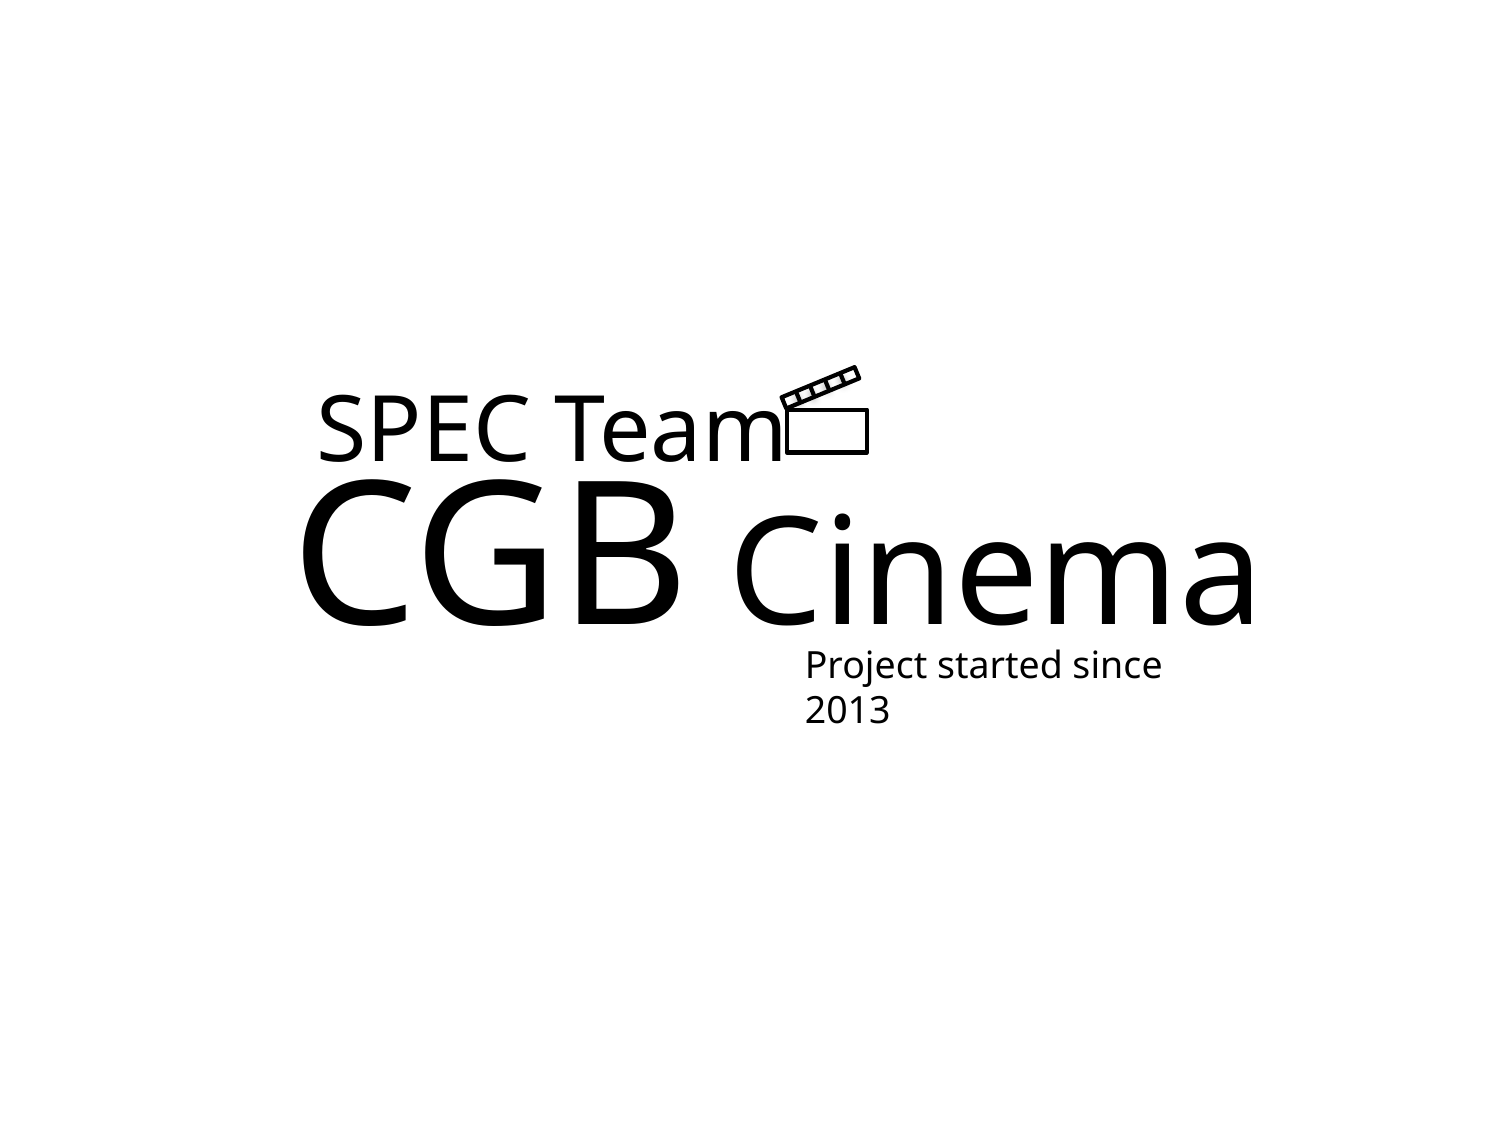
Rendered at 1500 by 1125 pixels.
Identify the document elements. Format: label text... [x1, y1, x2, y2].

text_box [804, 408, 869, 455]
text_box SPEC Team [301, 362, 804, 597]
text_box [780, 380, 861, 396]
text_box CGB Cinema [276, 417, 1279, 672]
text_box Project started since 2013 [790, 633, 1251, 739]
